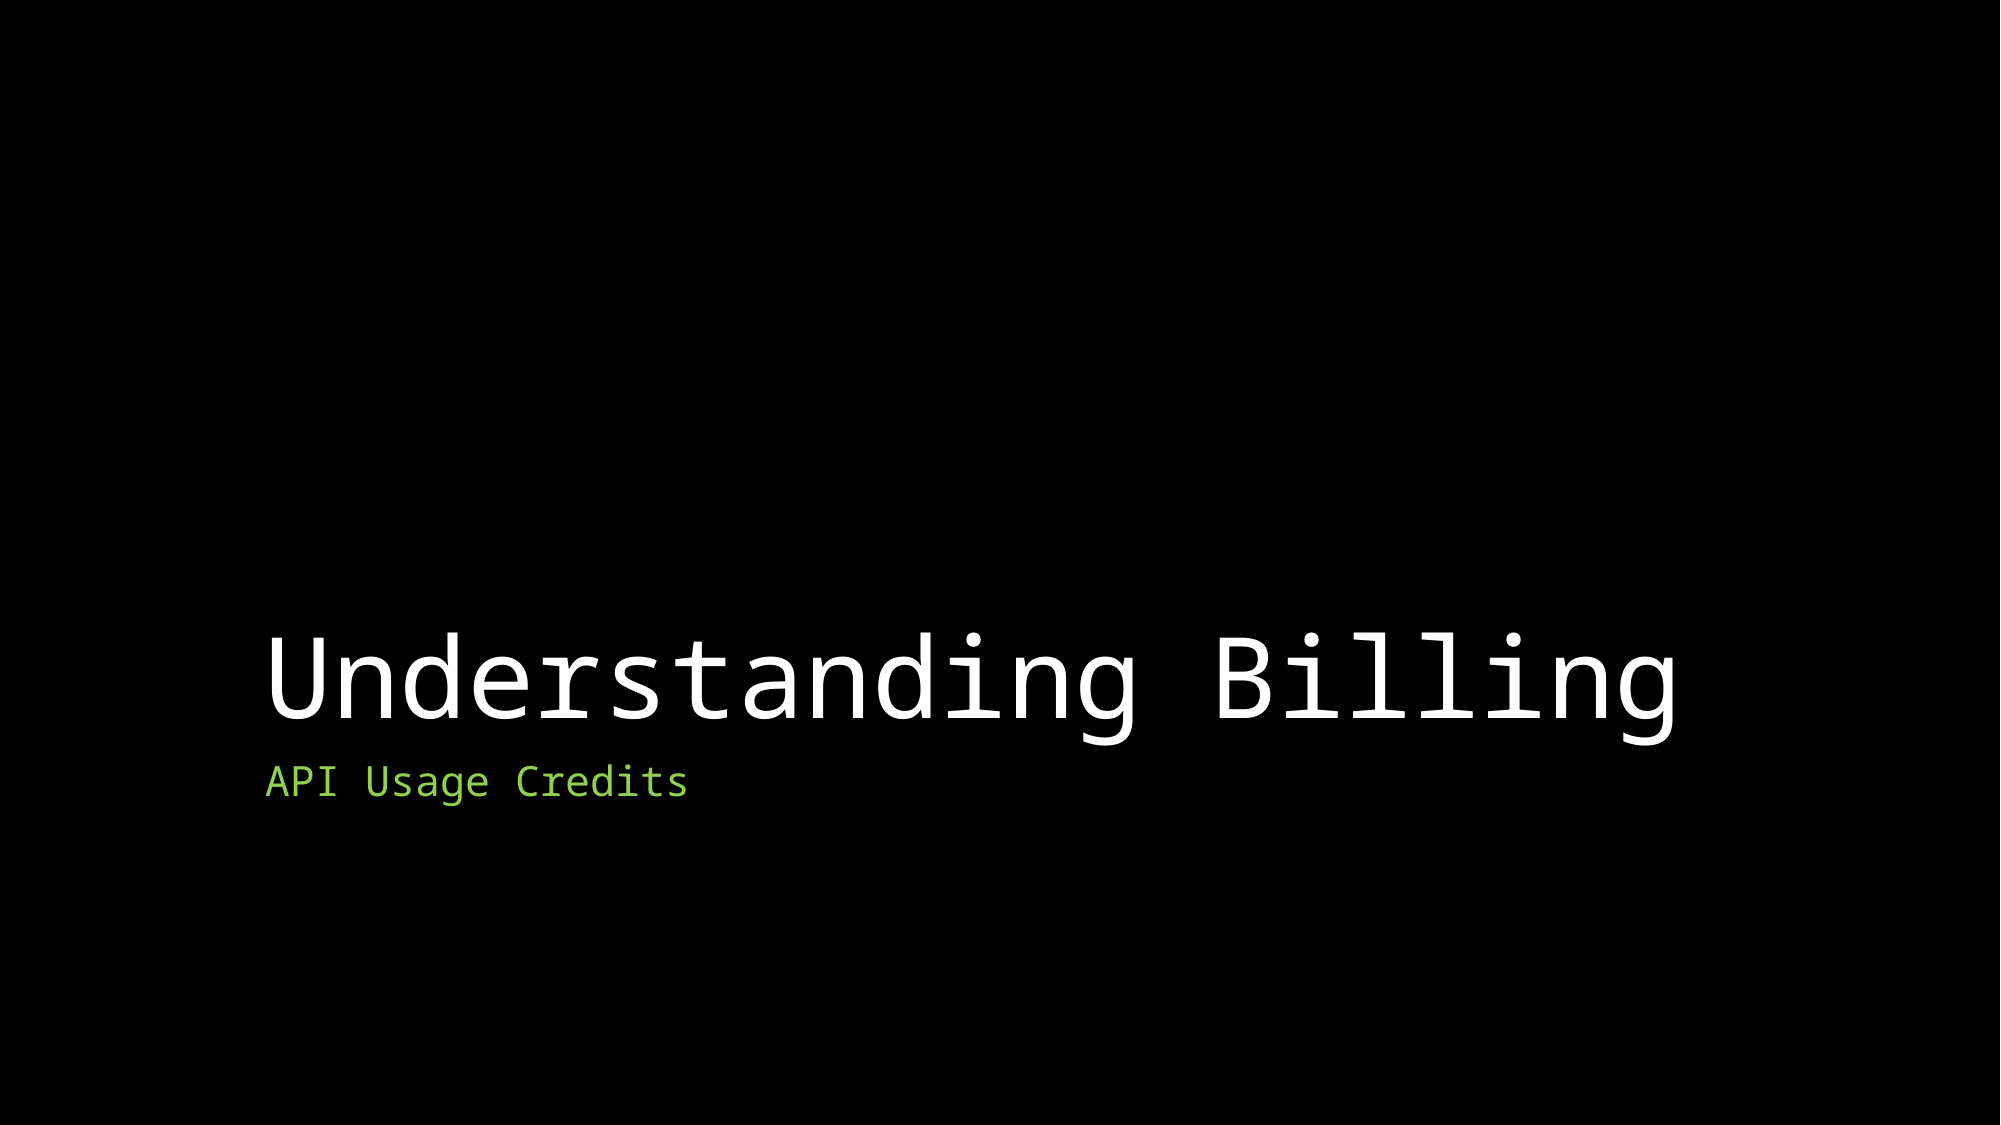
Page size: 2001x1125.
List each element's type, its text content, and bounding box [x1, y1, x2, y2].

title Understanding Billing [249, 299, 1750, 750]
list API Usage Credits [249, 752, 1750, 1000]
